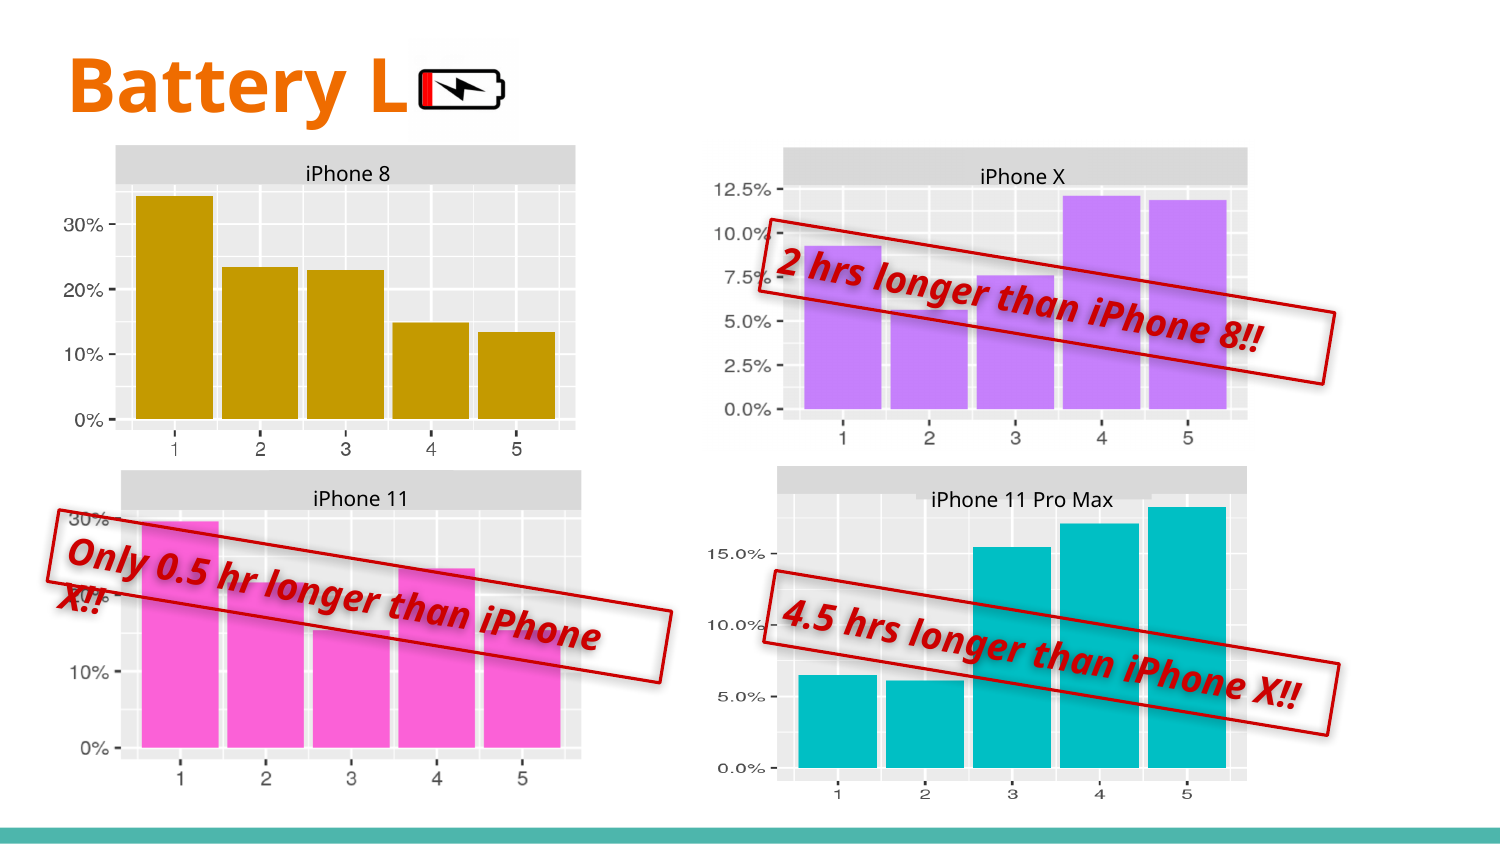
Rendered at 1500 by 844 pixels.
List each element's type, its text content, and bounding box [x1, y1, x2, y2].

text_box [407, 38, 519, 142]
text_box Only 0.5 hr longer than iPhone X!! [607, 600, 672, 683]
text_box 4.5 hrs longer than iPhone X!! [1260, 650, 1340, 736]
title Battery Life [51, 22, 1449, 139]
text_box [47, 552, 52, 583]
picture [701, 138, 1256, 451]
text_box 2 hrs longer than iPhone 8!! [1260, 300, 1335, 385]
picture [49, 138, 603, 800]
picture [701, 465, 1256, 809]
